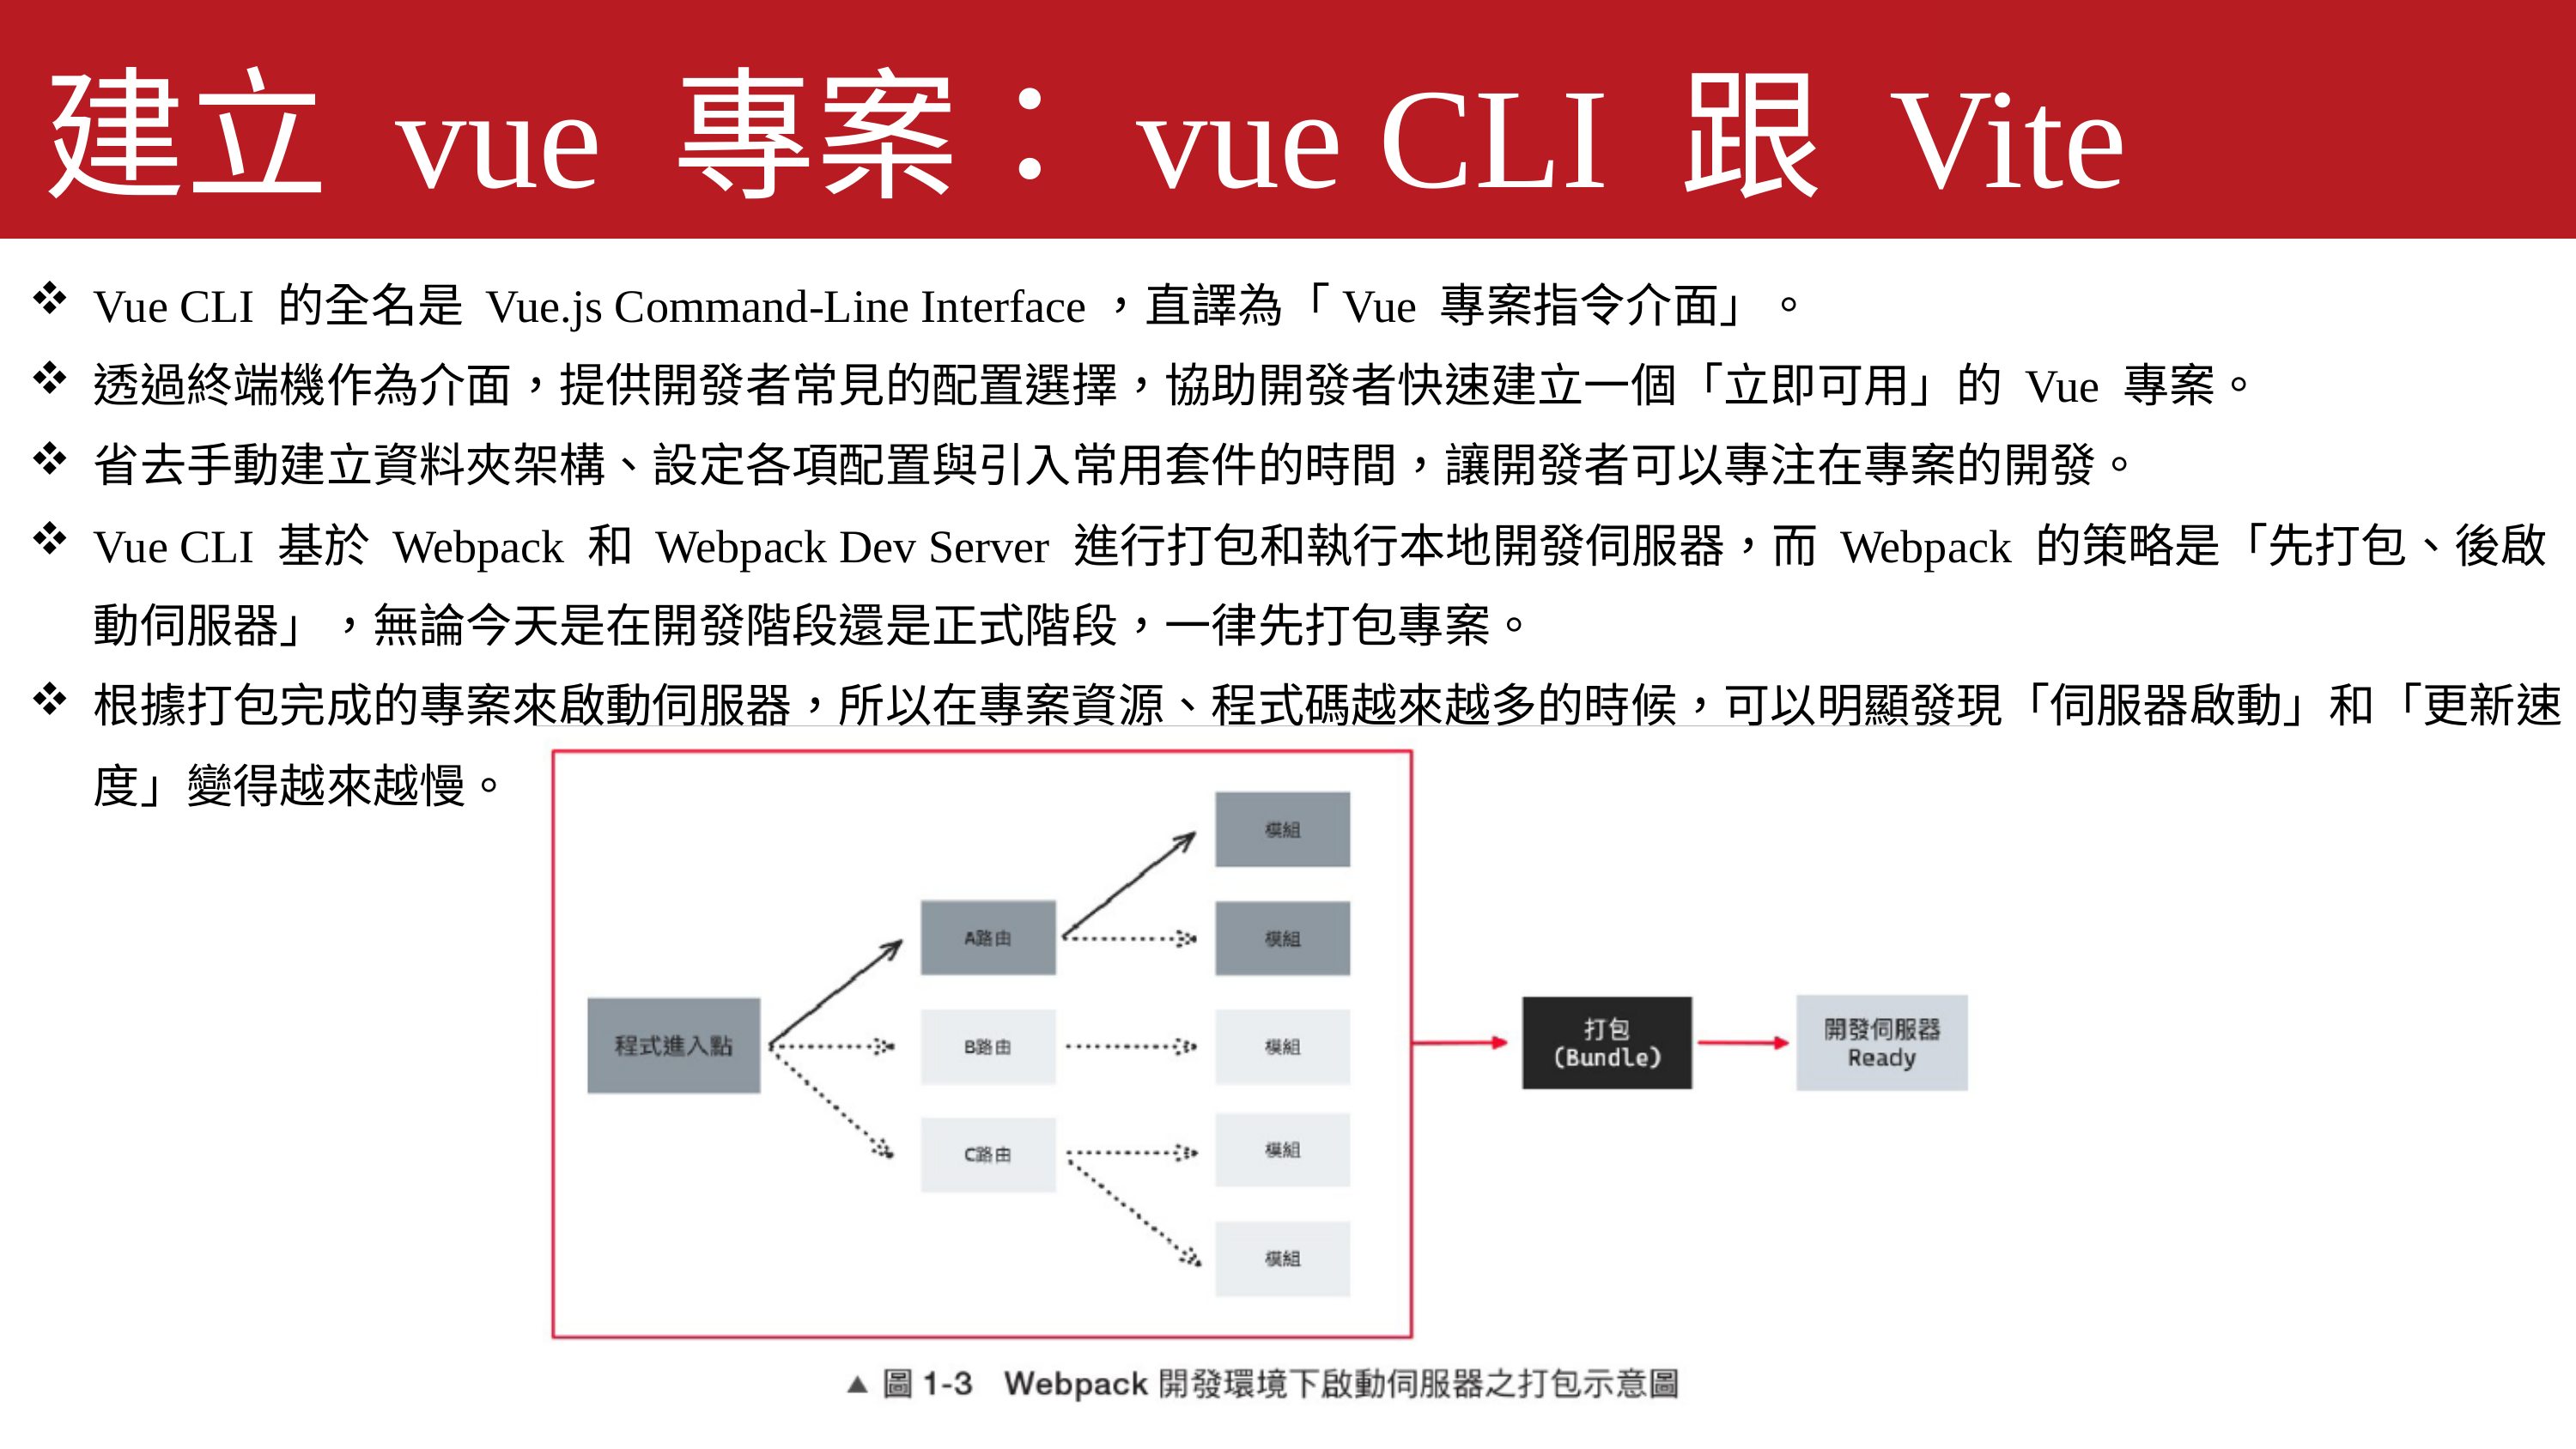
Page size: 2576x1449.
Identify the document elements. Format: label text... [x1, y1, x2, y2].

picture [536, 724, 1978, 1411]
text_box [0, 0, 2576, 239]
text_box Vue CLI 的全名是 Vue.js Command-Line Interface，直譯為「Vue 專案指令介面」。 透過終端機作為介面，提供開發者常見的配置選擇，協助開發者快速建立一個「立即可用」的 Vue 專案。 省去手動建立資料夾架構、設定各項配置與引入常用套件的時間，讓開發者可以專注在專案的開發。 Vue CLI 基於 Webpack 和 Webpack Dev Server 進行打包和執行本地開發伺服器，而 Webpack 的策略是「先打包、後啟動伺服器」，無論今天是在開發階段還是正式階段，一律先打包專案。 根據打包完成的專案來啟動伺服器，所以在專案資源、程式碼越來越多的時候，可以明顯發現「伺服器啟動」和「更新速度」變得越來越慢。 [28, 251, 2576, 812]
